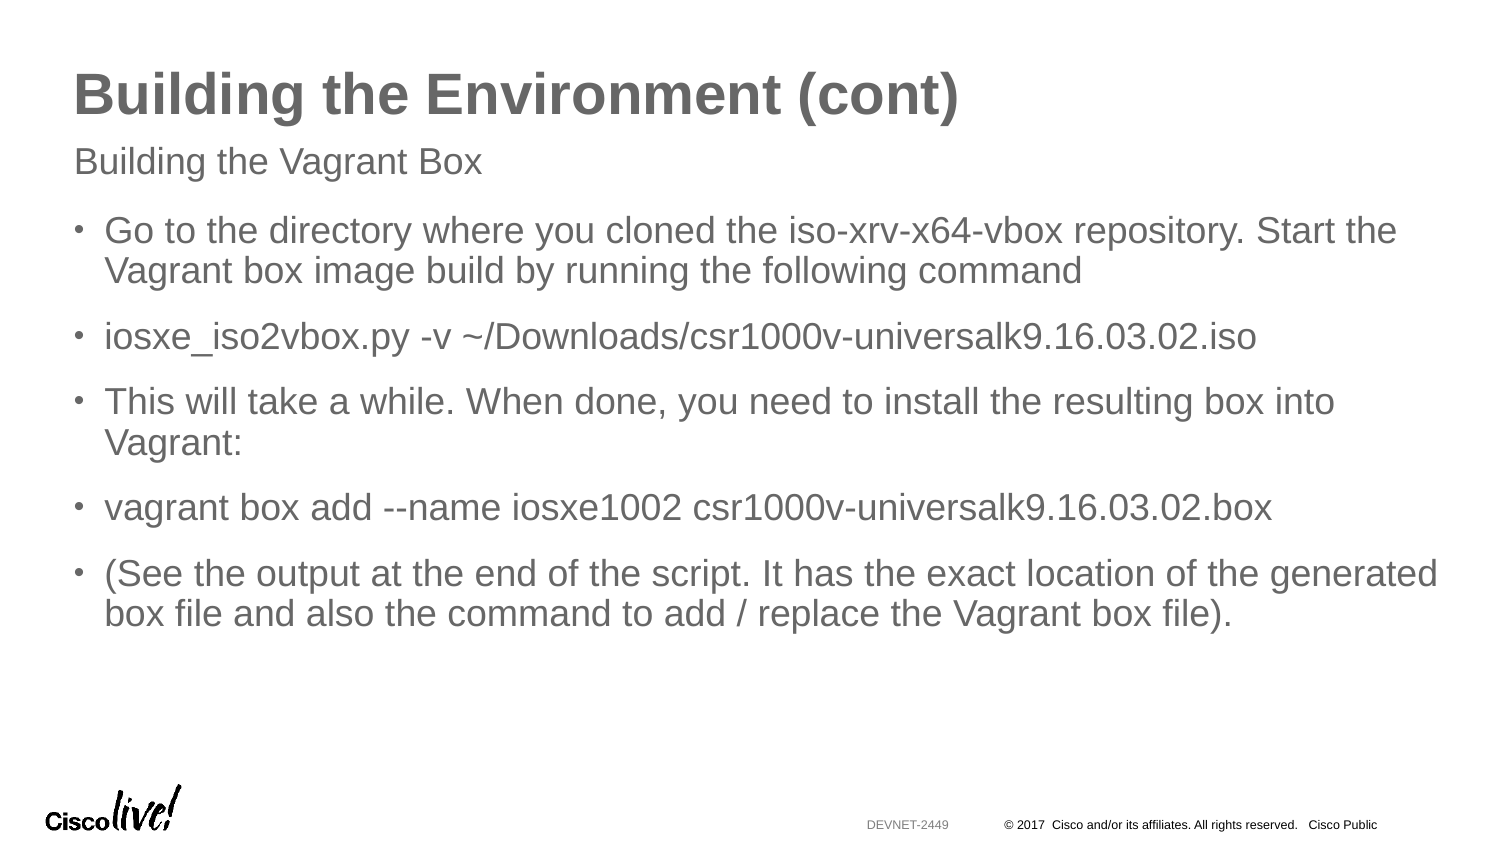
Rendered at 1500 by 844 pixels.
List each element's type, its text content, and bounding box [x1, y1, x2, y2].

list Go to the directory where you cloned the iso-xrv-x64-vbox repository. Start the Vagrant box image build by running the following command iosxe_iso2vbox.py -v ~/Downloads/csr1000v-universalk9.16.03.02.iso This will take a while. When done, you need to install the resulting box into Vagrant: vagrant box add --name iosxe1002 csr1000v-universalk9.16.03.02.box (See the output at the end of the script. It has the exact location of the generated box file and also the command to add / replace the Vagrant box file). [58, 203, 1455, 688]
text_box DEVNET-2449 [856, 811, 975, 837]
title Building the Environment (cont) [58, 63, 1455, 134]
list Building the Vagrant Box [58, 134, 1455, 197]
picture [45, 784, 182, 835]
